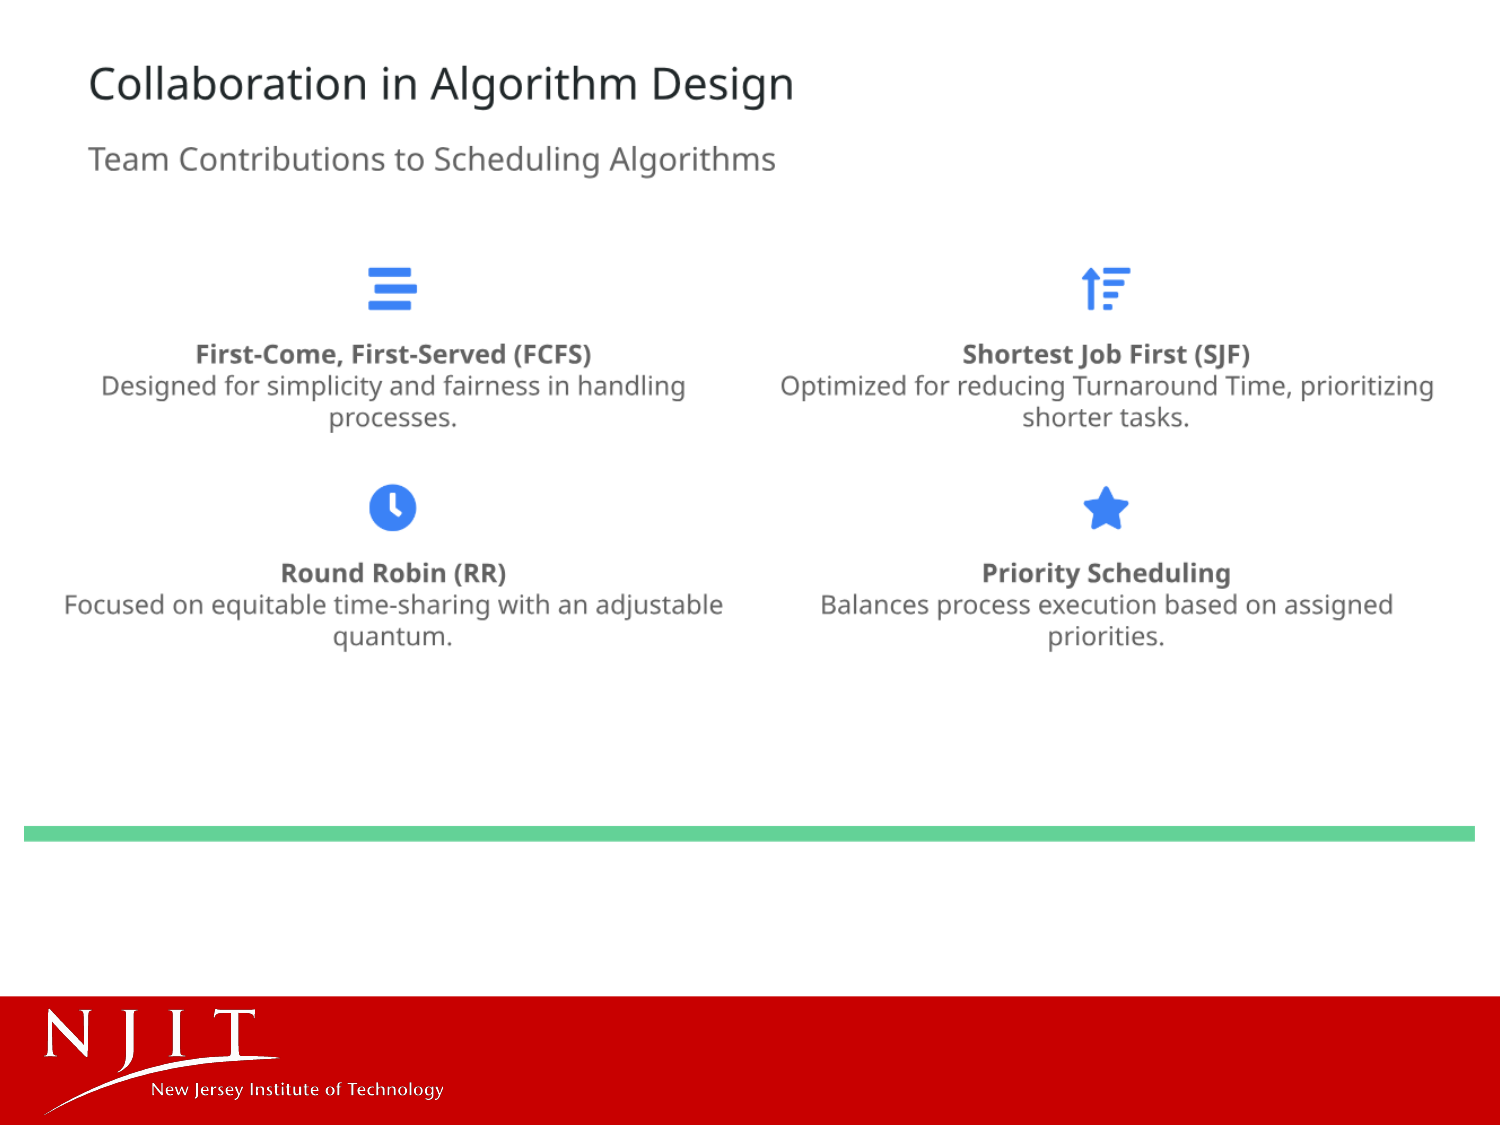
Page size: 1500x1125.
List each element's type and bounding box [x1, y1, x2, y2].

picture [42, 1008, 443, 1115]
picture [24, 24, 1476, 844]
